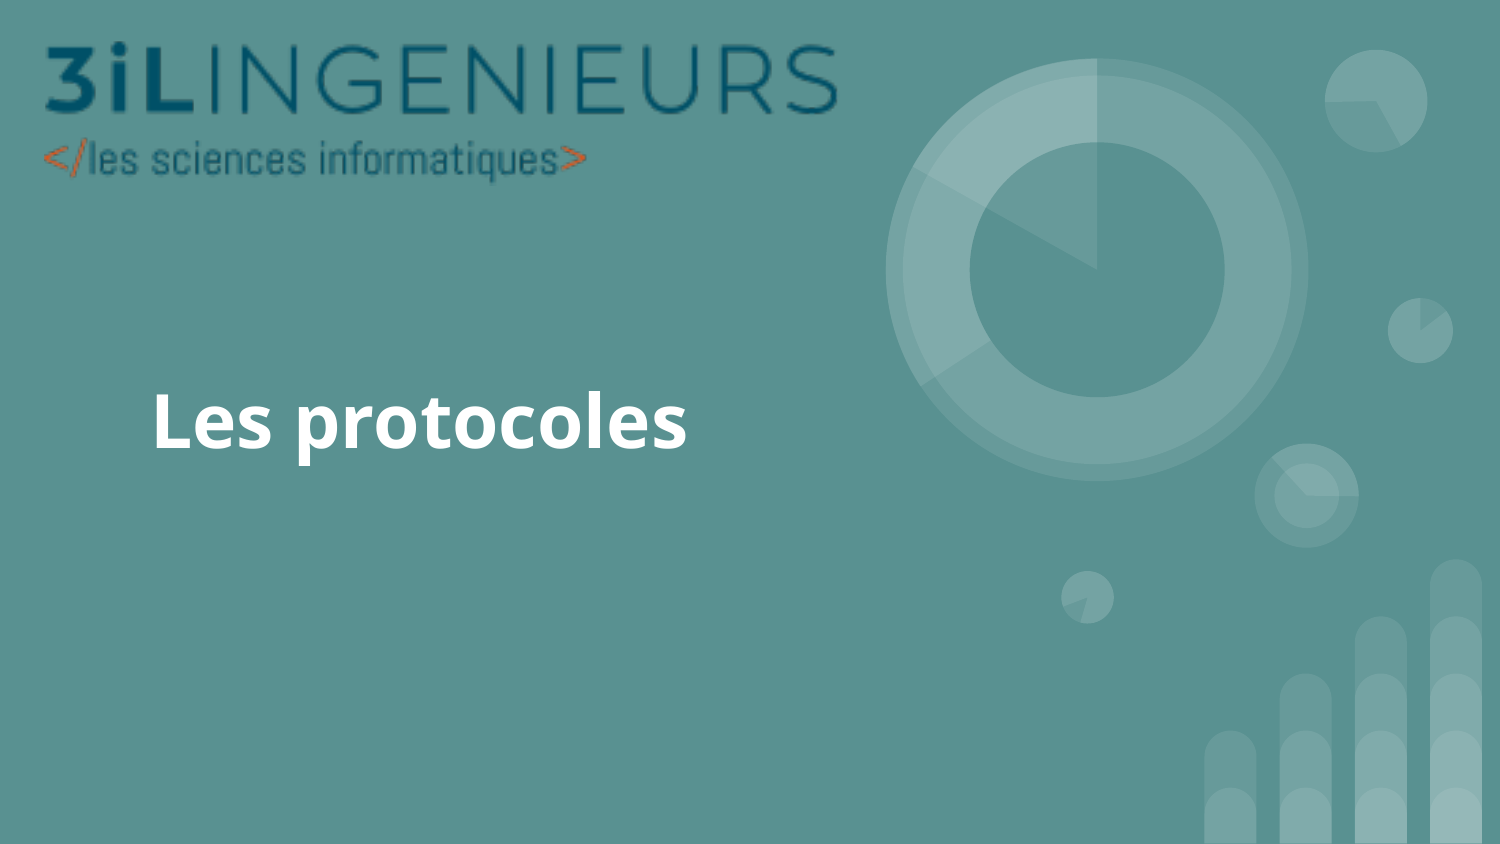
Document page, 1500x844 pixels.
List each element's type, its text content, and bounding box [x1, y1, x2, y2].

title Les protocoles [135, 264, 834, 572]
picture [43, 40, 840, 186]
